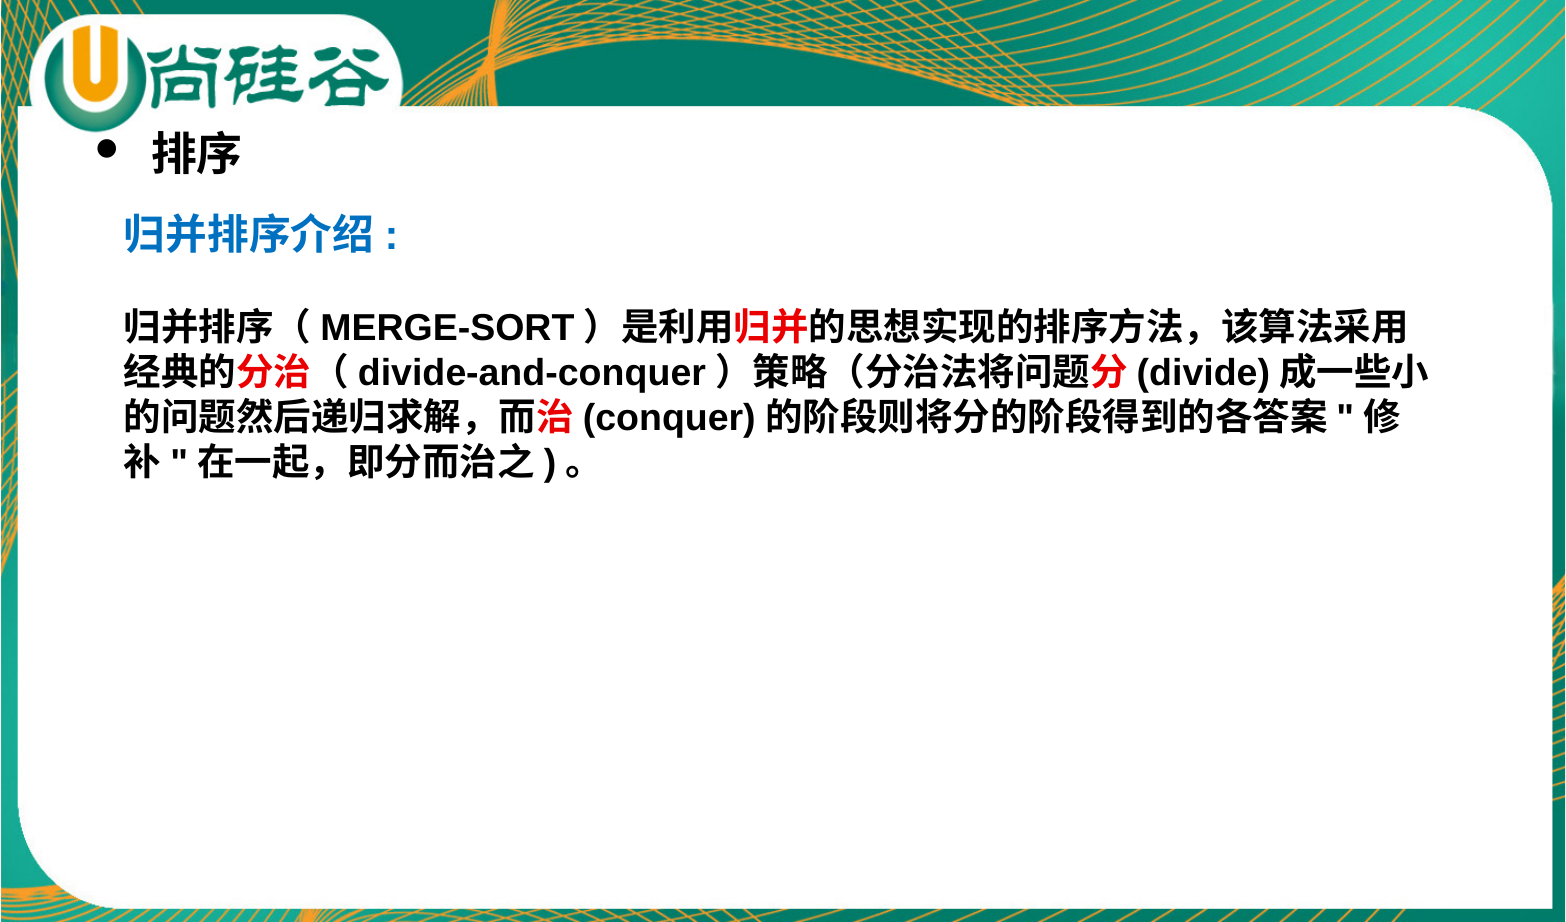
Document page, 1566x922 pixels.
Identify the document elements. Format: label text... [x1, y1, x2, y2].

text_box 排序 [79, 123, 1325, 188]
picture [0, 0, 1566, 922]
text_box 归并排序介绍: 归并排序（MERGE-SORT）是利用归并的思想实现的排序方法，该算法采用经典的分治（divide-and-conquer）策略（分治法将问题分(divide)成一些小的问题然后递归求解，而治(conquer)的阶段则将分的阶段得到的各答案"修补"在一起，即分而治之)。 [109, 200, 1445, 491]
